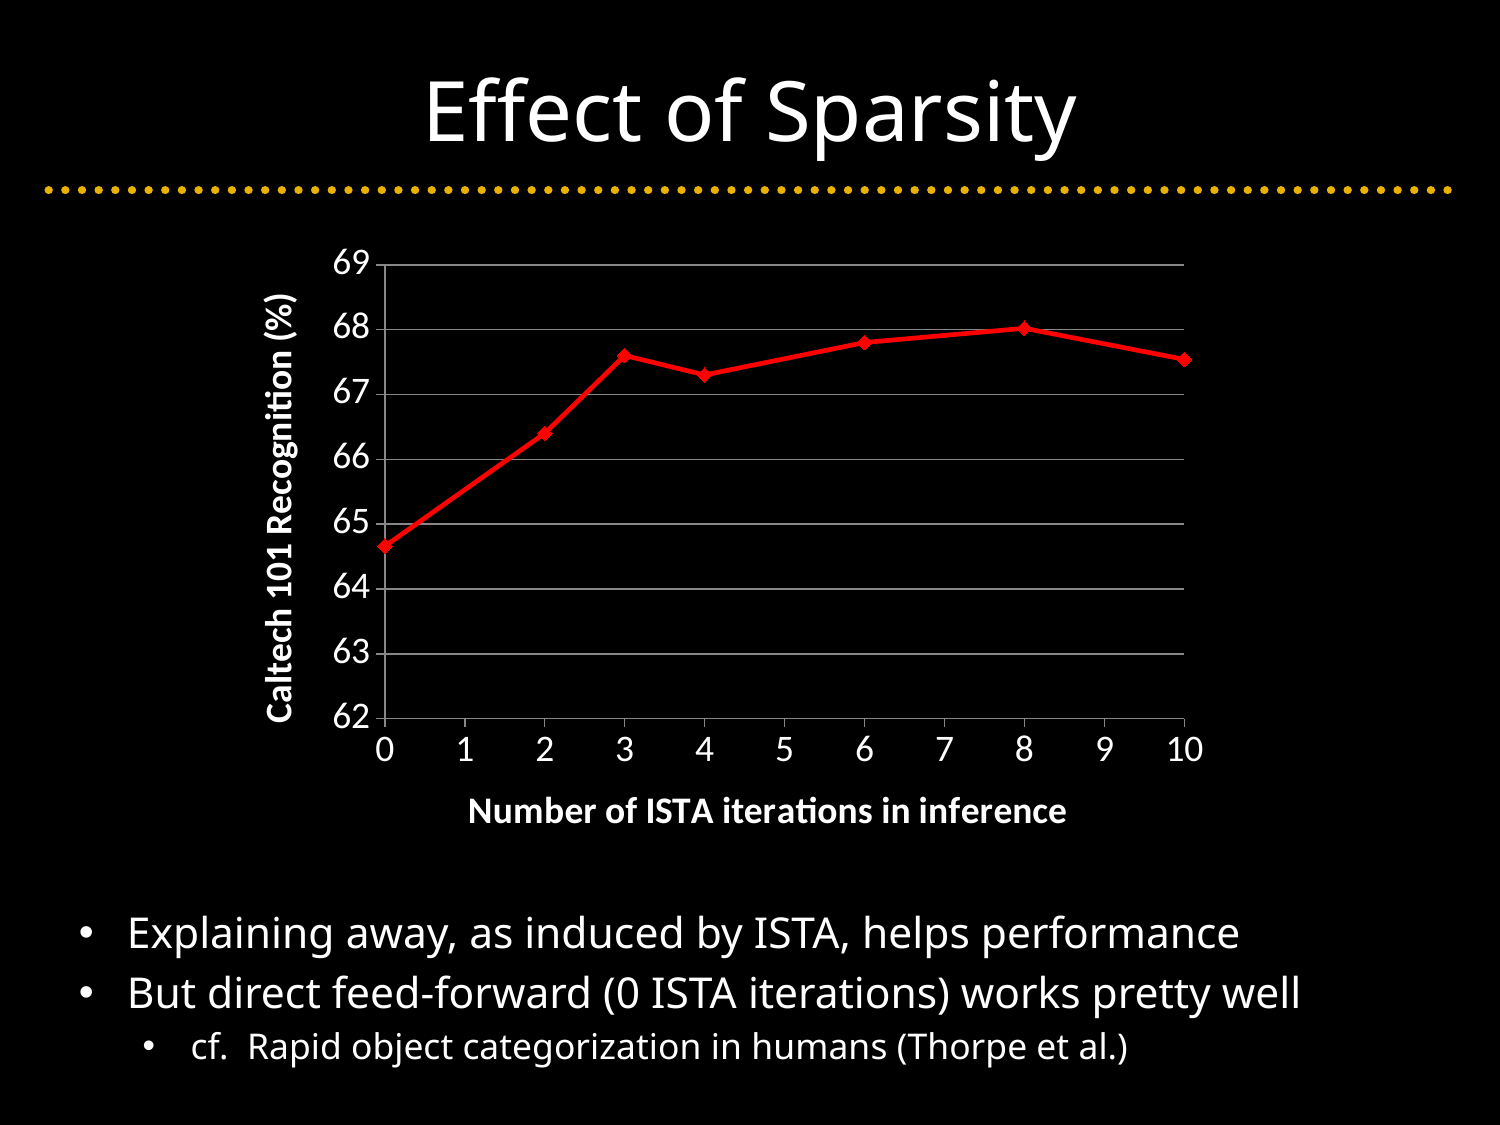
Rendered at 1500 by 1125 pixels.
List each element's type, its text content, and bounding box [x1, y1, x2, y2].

title Effect of Sparsity [75, 13, 1425, 202]
chart [220, 218, 1252, 875]
text_box Explaining away, as induced by ISTA, helps performance But direct feed-forward (0 ISTA iterations) works pretty well cf. Rapid object categorization in humans (Thorpe et al.) [64, 899, 1432, 1125]
